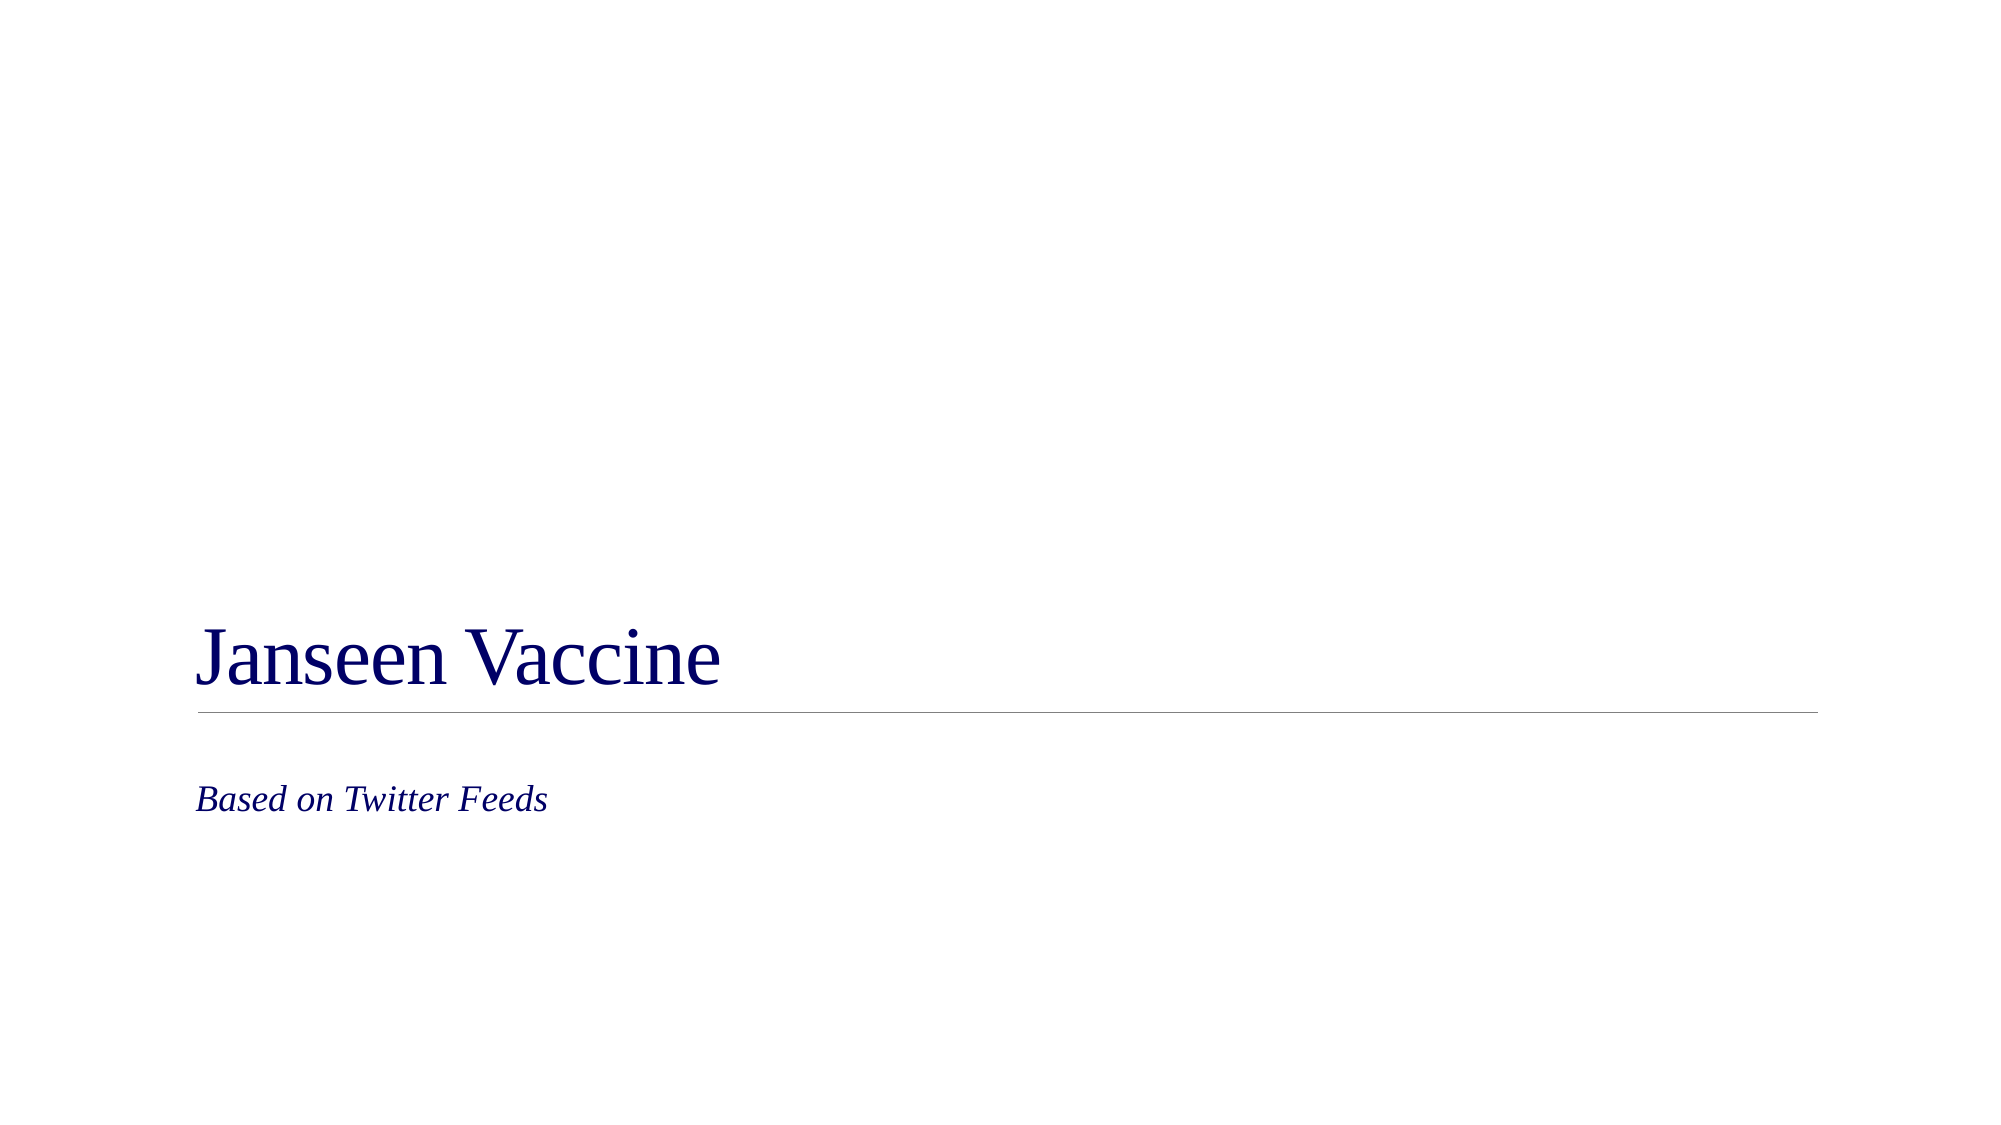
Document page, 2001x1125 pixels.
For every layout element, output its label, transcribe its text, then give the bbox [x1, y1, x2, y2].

subtitle Based on Twitter Feeds [180, 771, 1831, 960]
title Janseen Vaccine [180, 124, 1830, 710]
